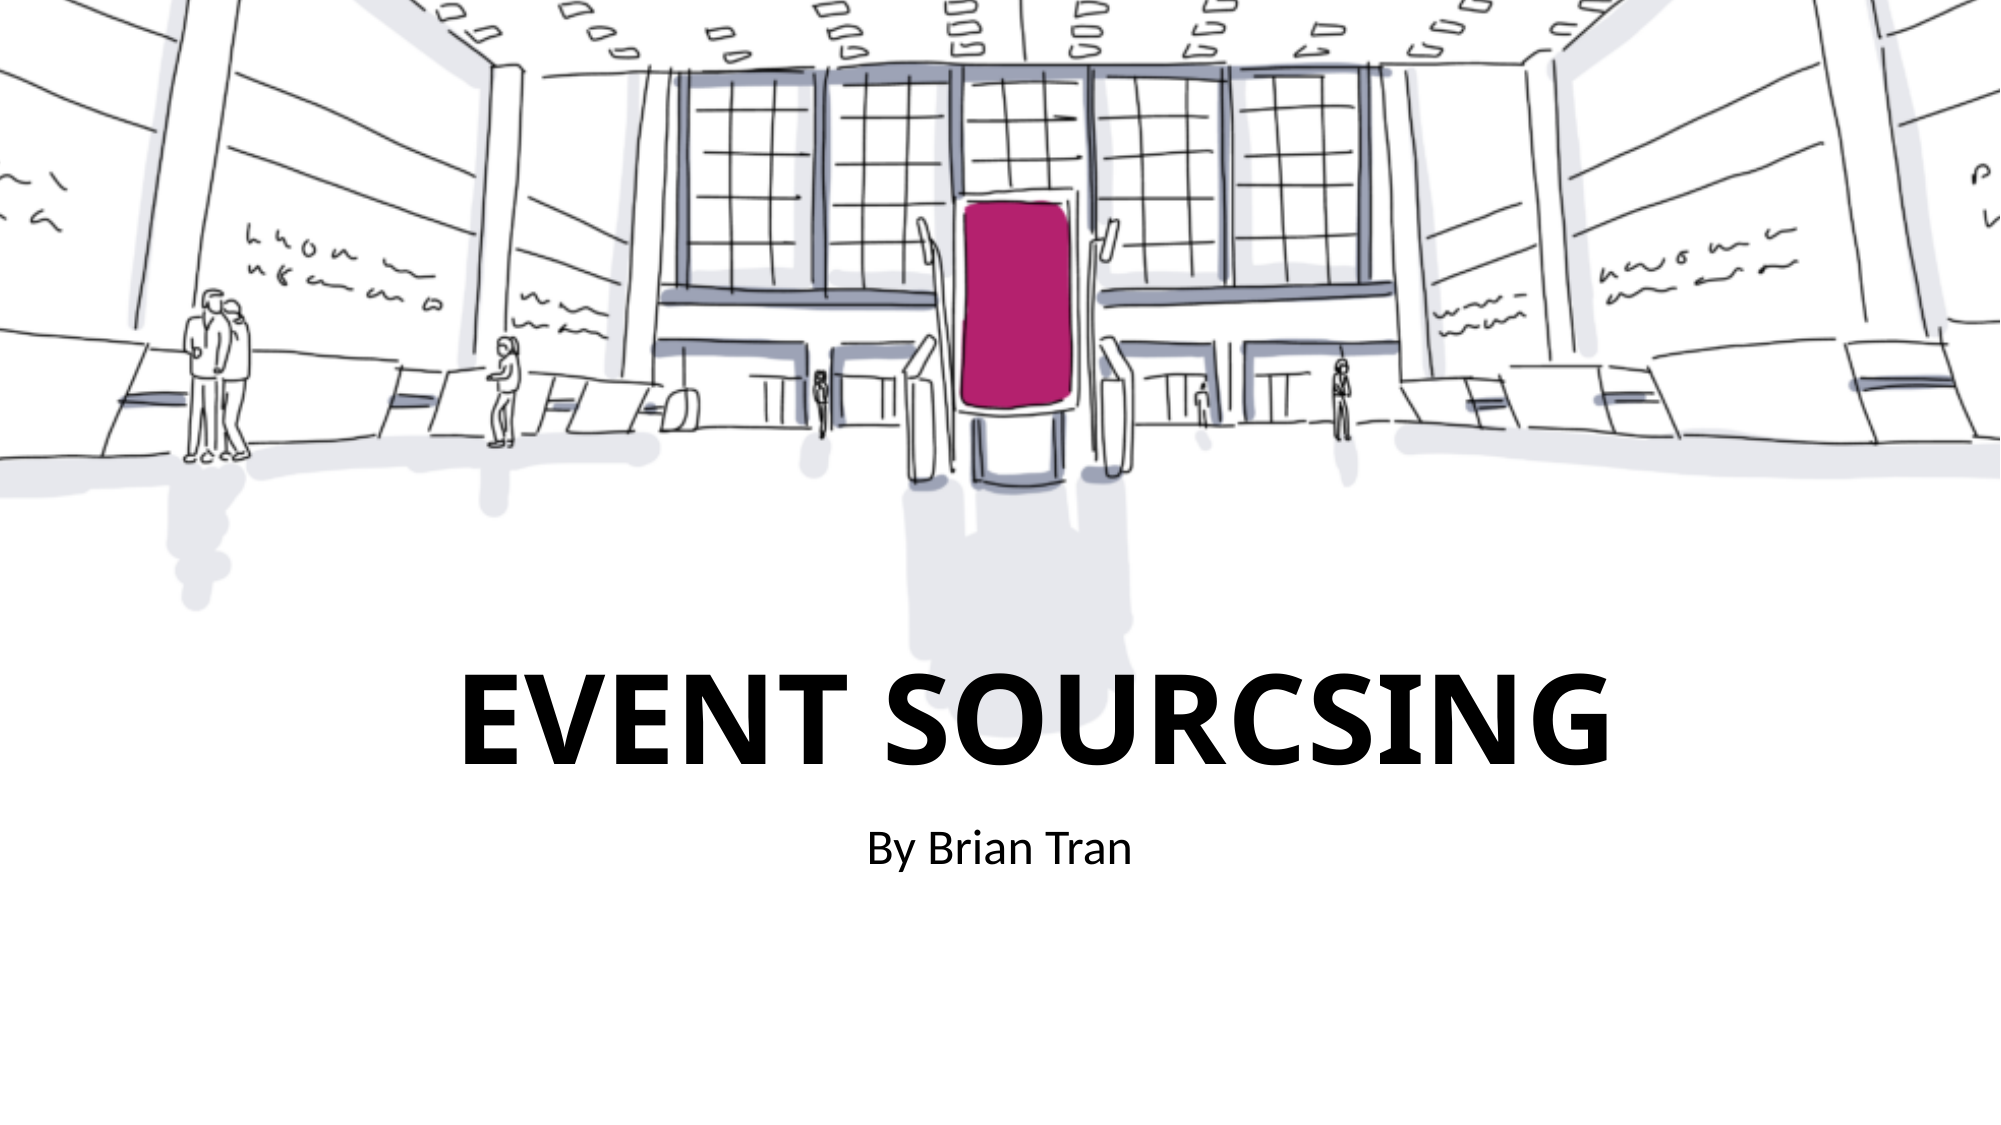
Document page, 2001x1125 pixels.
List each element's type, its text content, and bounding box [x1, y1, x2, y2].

picture [0, 0, 2000, 815]
subtitle By Brian Tran [249, 815, 1750, 1086]
